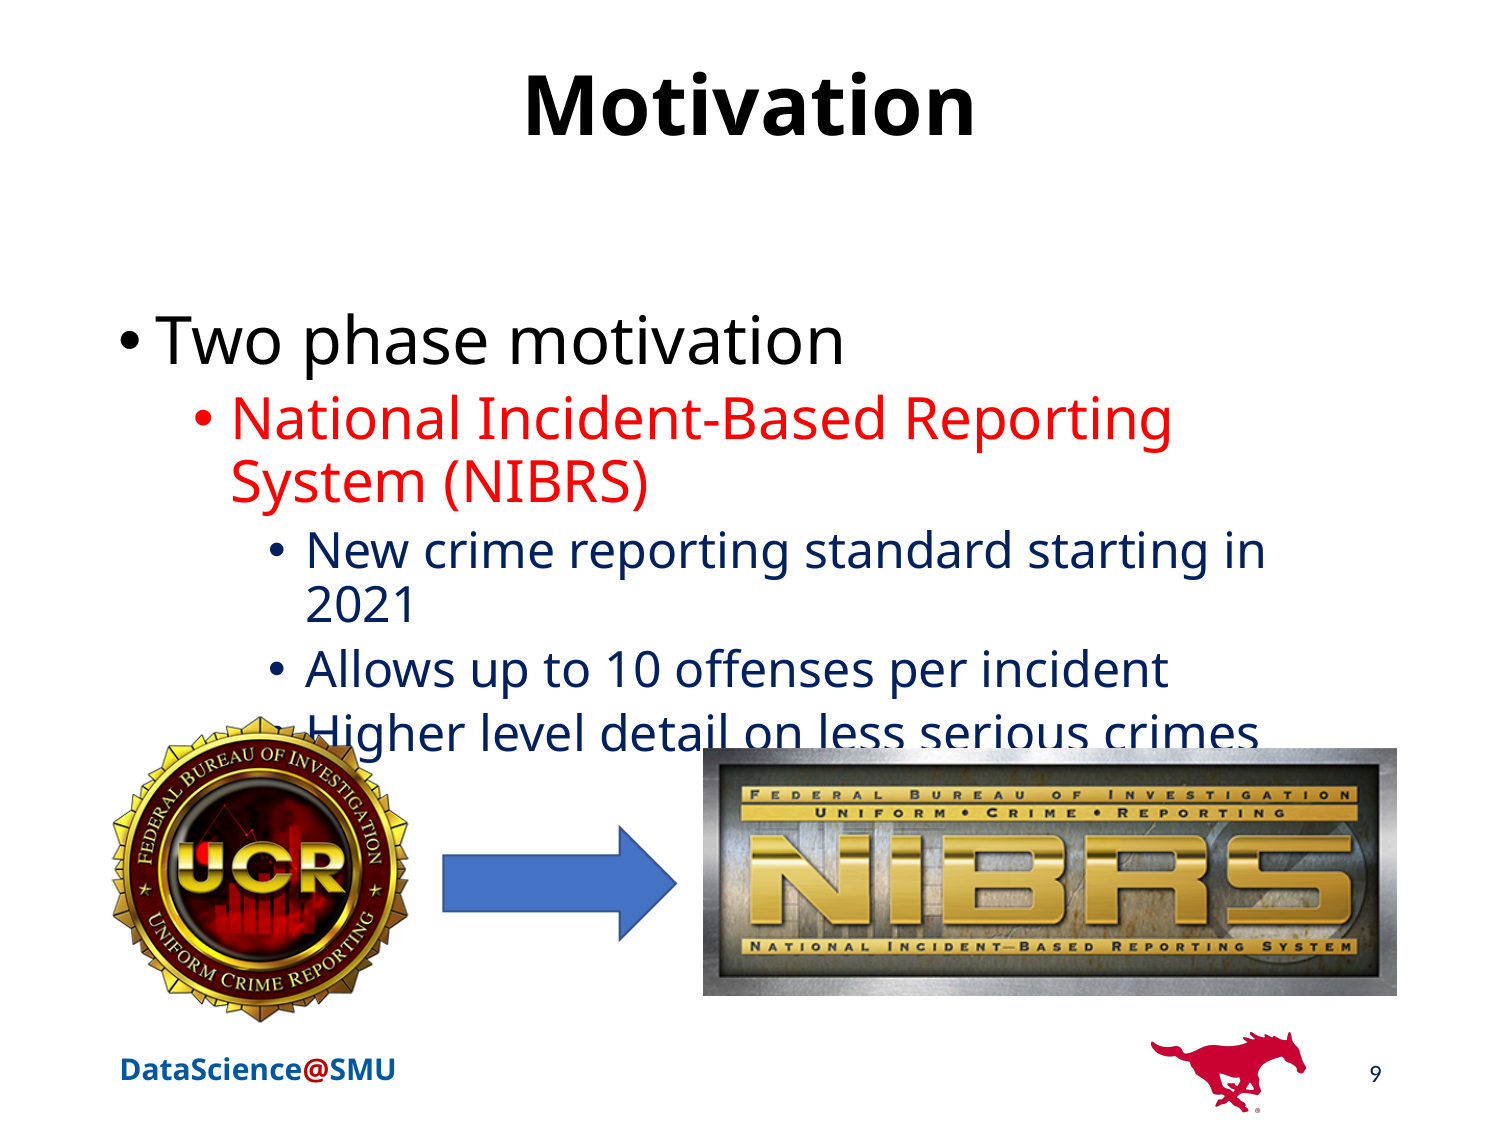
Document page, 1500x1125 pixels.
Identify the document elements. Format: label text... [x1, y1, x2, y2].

list Two phase motivation National Incident-Based Reporting System (NIBRS) New crime reporting standard starting in 2021 Allows up to 10 offenses per incident Higher level detail on less serious crimes [103, 299, 1397, 1014]
picture [103, 711, 416, 1028]
text_box [442, 824, 678, 943]
picture [703, 748, 1397, 996]
title Motivation [103, 0, 1397, 218]
picture [1151, 1103, 1306, 1113]
picture [1151, 1032, 1306, 1042]
slide_number 9 [1059, 1042, 1397, 1103]
